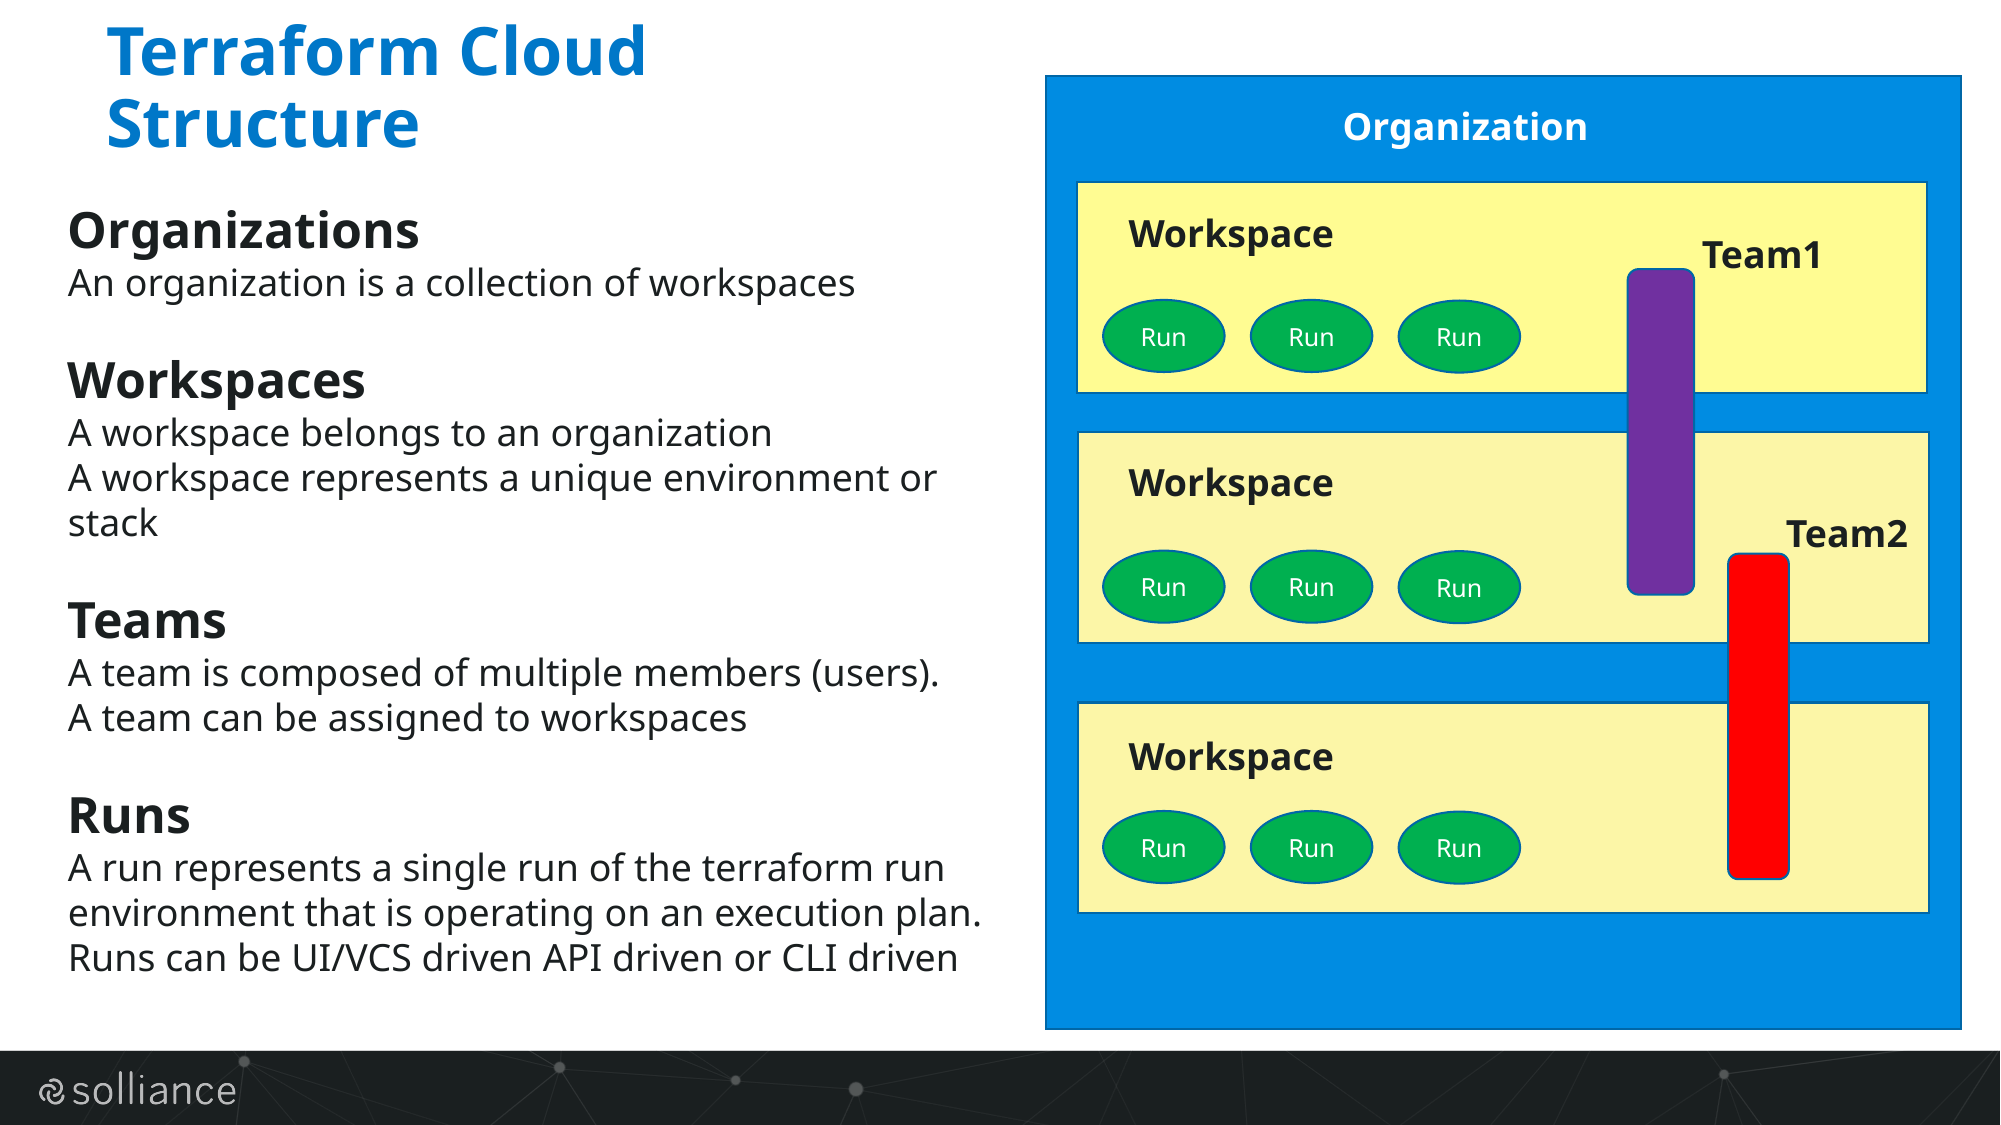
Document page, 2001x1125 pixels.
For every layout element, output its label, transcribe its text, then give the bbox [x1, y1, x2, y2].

picture [39, 1071, 236, 1105]
text_box [1077, 431, 1930, 644]
text_box Team1 [1687, 223, 1847, 284]
text_box [1626, 268, 1696, 596]
text_box Run [1102, 298, 1226, 374]
text_box Workspace [1113, 451, 1543, 512]
text_box Organizations An organization is a collection of workspaces Workspaces A workspace belongs to an organization A workspace represents a unique environment or stack Teams A team is composed of multiple members (users). A team can be assigned to workspaces Runs A run represents a single run of the terraform run environment that is operating on an execution plan. Runs can be UI/VCS driven API driven or CLI driven [53, 191, 1053, 987]
text_box Run [1397, 550, 1522, 625]
text_box Run [1102, 809, 1226, 885]
text_box Team2 [1771, 503, 1941, 563]
text_box Organization [1327, 95, 1757, 156]
text_box [1077, 701, 1930, 914]
text_box [1727, 552, 1790, 881]
text_box Run [1397, 299, 1522, 374]
title Terraform Cloud Structure [91, 42, 861, 137]
text_box Run [1249, 549, 1374, 624]
text_box Run [1397, 810, 1522, 885]
text_box Run [1249, 298, 1374, 374]
text_box [1076, 181, 1928, 394]
text_box [1045, 75, 1962, 1030]
text_box Run [1102, 549, 1226, 624]
text_box Workspace [1113, 725, 1543, 786]
text_box Run [1249, 809, 1374, 885]
text_box Workspace [1113, 202, 1543, 262]
